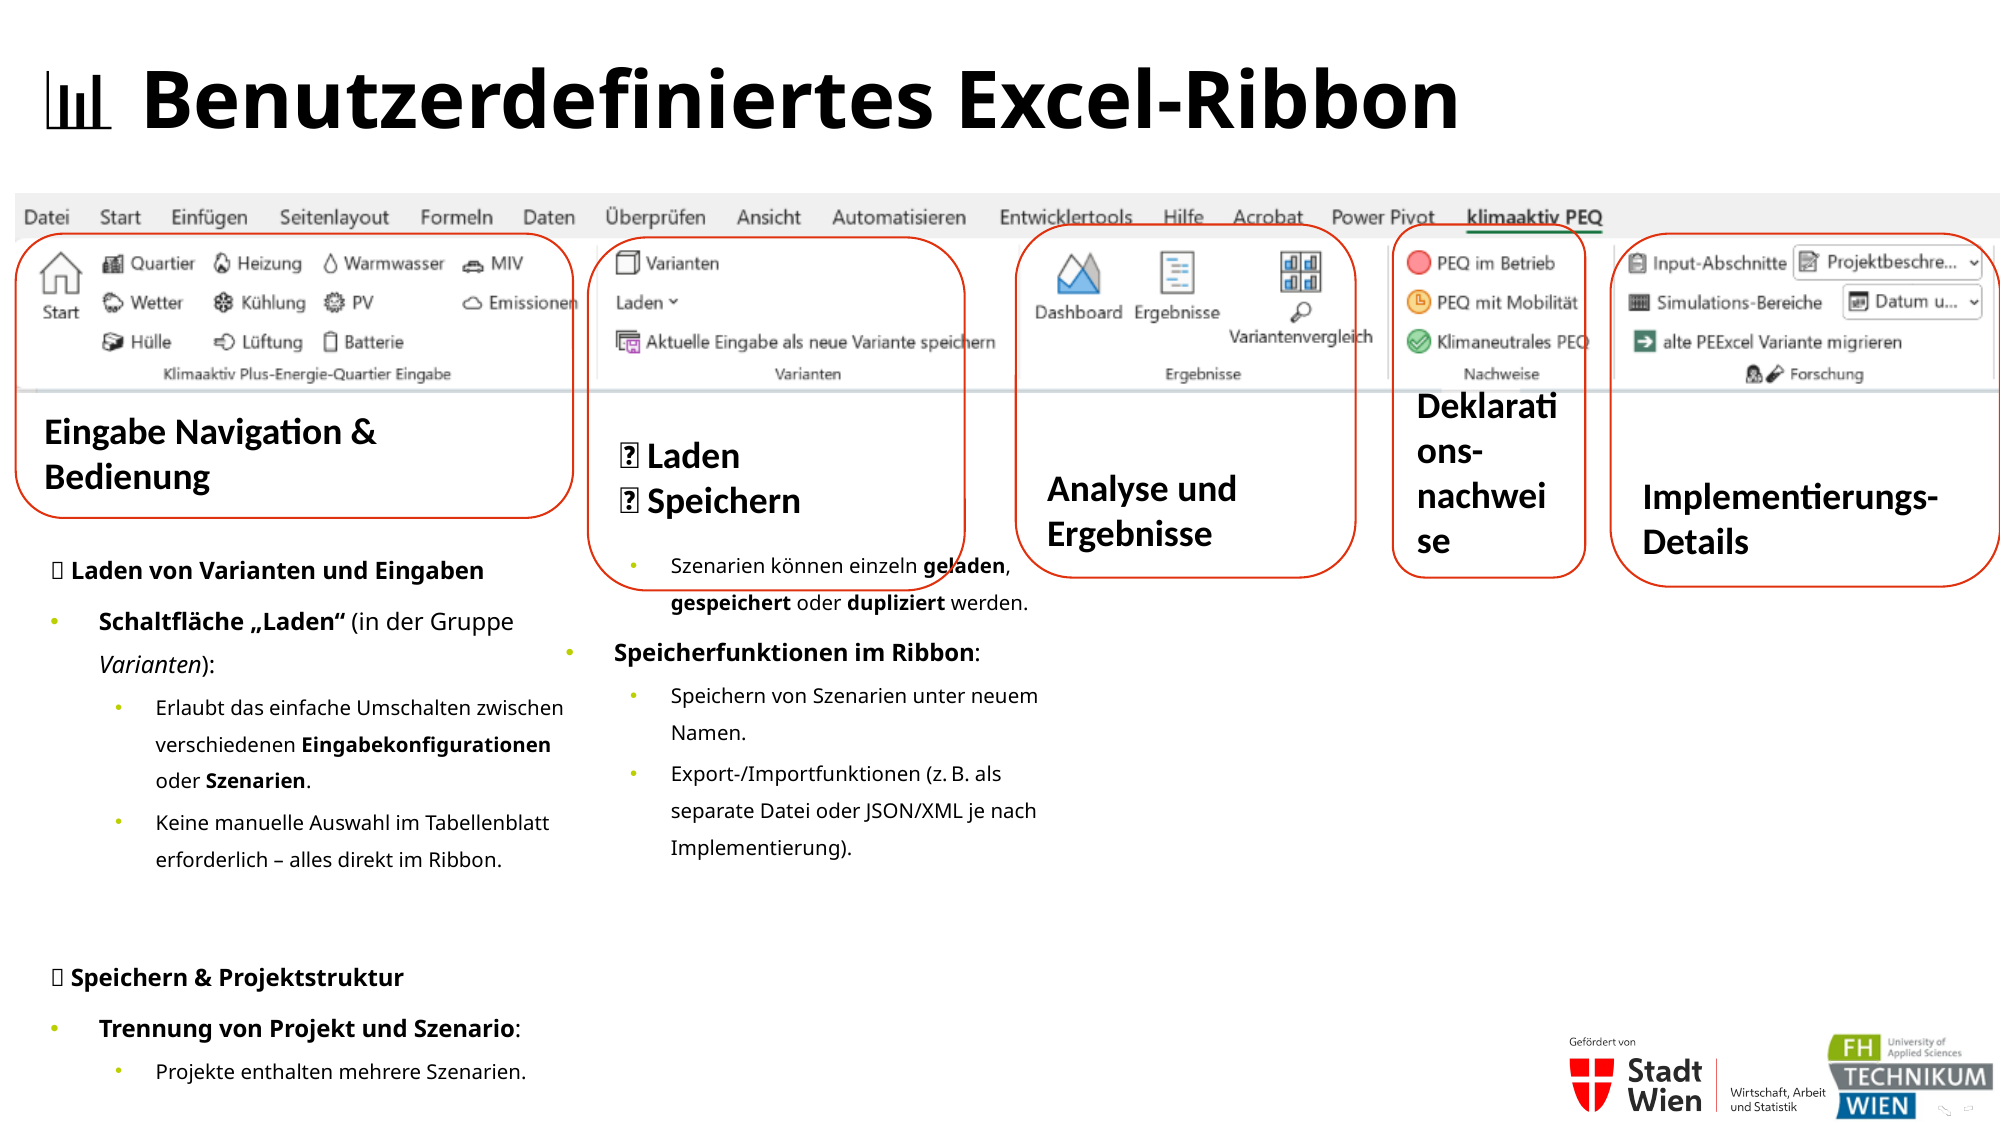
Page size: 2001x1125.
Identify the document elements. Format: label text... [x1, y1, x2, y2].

picture [15, 193, 2000, 393]
text_box Implementierungs-Details [1609, 393, 2000, 588]
text_box Analyse und Ergebnisse [1014, 393, 1357, 579]
title 📊 Benutzerdefiniertes Excel-Ribbon [39, 52, 1954, 155]
list 📂 Laden von Varianten und Eingaben Schaltfläche „Laden“ (in der Gruppe Varianten): Erlaubt das einfache Umschalten zwischen verschiedenen Eingabekonfigurationen oder Szenarien. Keine manuelle Auswahl im Tabellenblatt erforderlich – alles direkt im Ribbon. 💾 Speichern & Projektstruktur Trennung von Projekt und Szenario: Projekte enthalten mehrere Szenarien. Szenarien können einzeln geladen, gespeichert oder dupliziert werden. Speicherfunktionen im Ribbon: Speichern von Szenarien unter neuem Namen. Export-/Importfunktionen (z. B. als separate Datei oder JSON/XML je nach Implementierung). [35, 533, 1096, 1109]
text_box Eingabe Navigation & Bedienung [14, 275, 575, 519]
text_box 📂 Laden 💾 Speichern [586, 393, 966, 592]
picture [1563, 1030, 1999, 1124]
text_box Deklarations-nachweise [1391, 393, 1587, 579]
